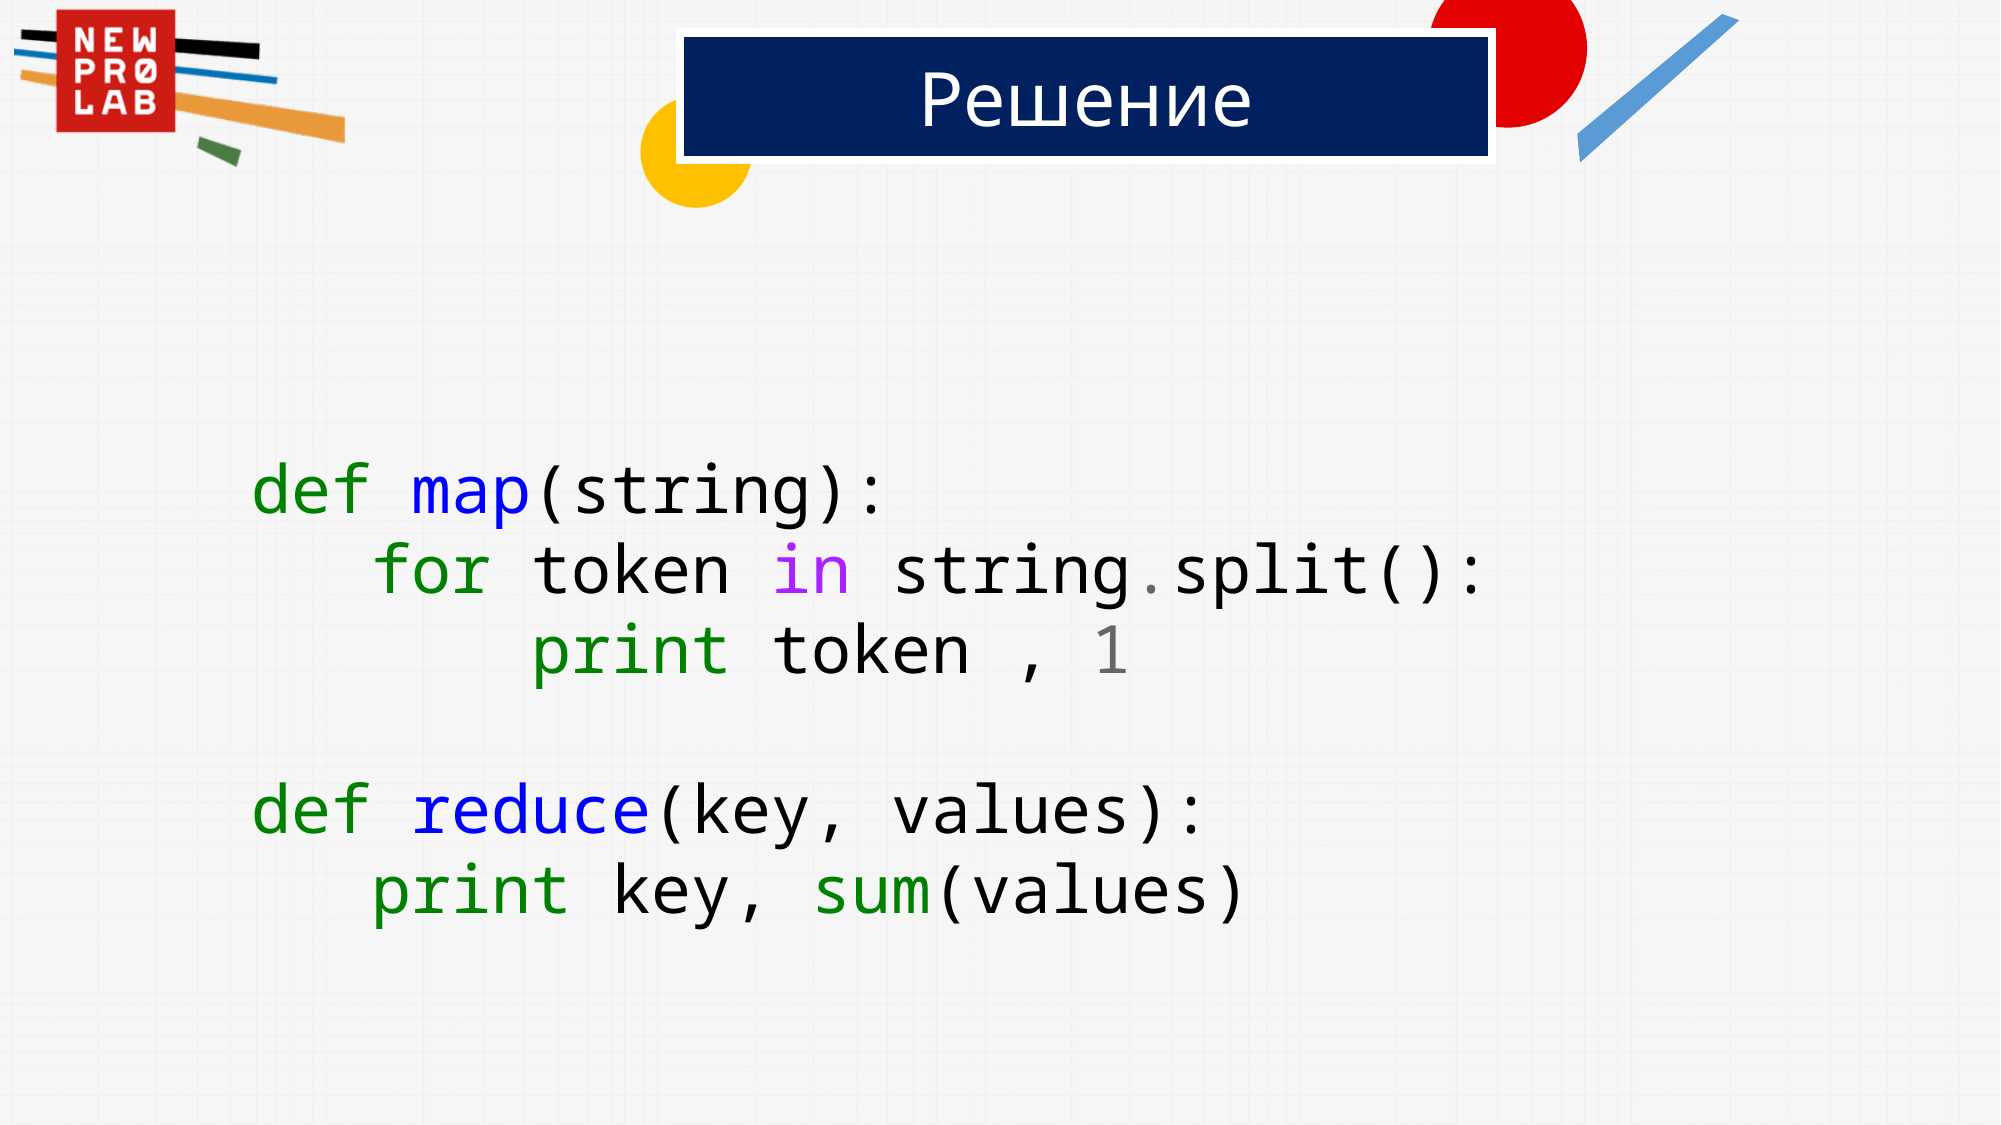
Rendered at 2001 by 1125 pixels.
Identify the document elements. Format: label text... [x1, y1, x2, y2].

text_box [1429, 0, 1589, 129]
text_box [1576, 12, 1742, 165]
text_box Решение [679, 31, 1493, 161]
text_box [639, 97, 753, 209]
picture [14, 0, 357, 179]
text_box def map(string): for token in string.split(): print token , 1 def reduce(key, values): print key, sum(values) [237, 439, 1880, 935]
